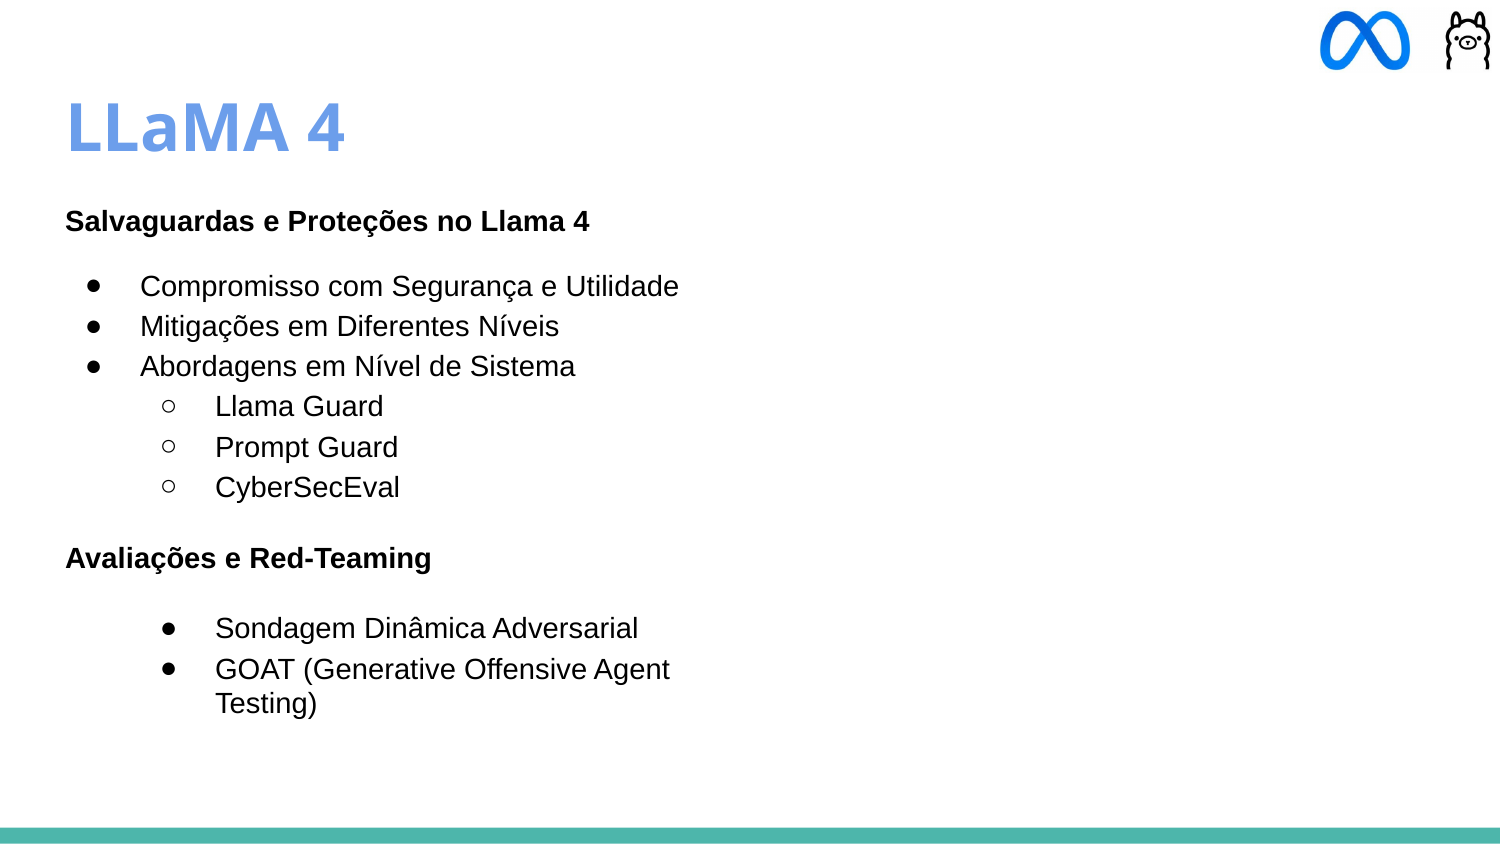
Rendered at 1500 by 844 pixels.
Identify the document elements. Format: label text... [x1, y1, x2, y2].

text_box Salvaguardas e Proteções no Llama 4 Compromisso com Segurança e Utilidade Mitigações em Diferentes Níveis Abordagens em Nível de Sistema Llama Guard Prompt Guard CyberSecEval Avaliações e Red-Teaming Sondagem Dinâmica Adversarial GOAT (Generative Offensive Agent Testing) [63, 227, 781, 720]
picture [1319, 6, 1492, 74]
title LLaMA 4 [11, 8, 1056, 227]
